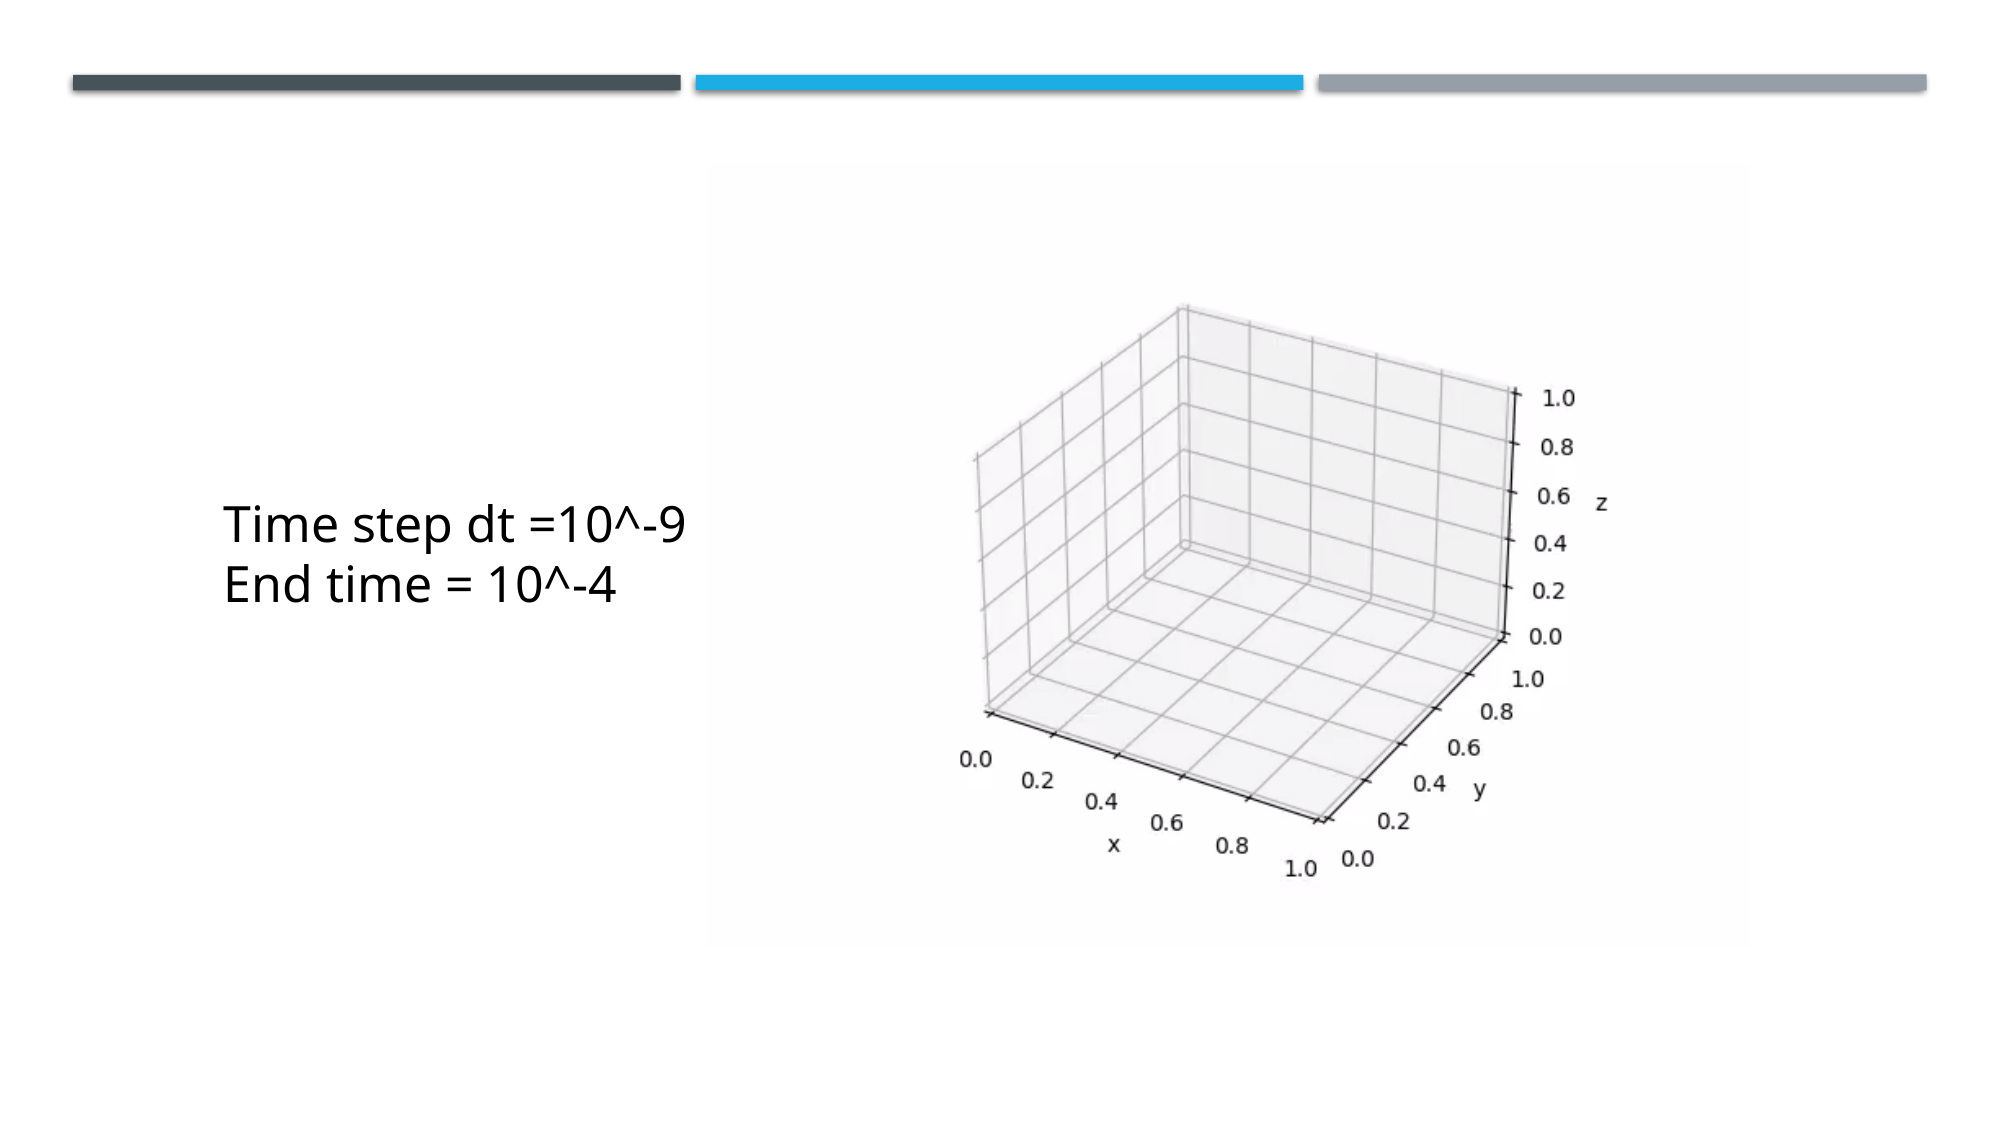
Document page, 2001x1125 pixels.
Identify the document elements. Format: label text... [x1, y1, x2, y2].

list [705, 162, 1752, 948]
text_box Time step dt =10^-9 End time = 10^-4 [209, 485, 699, 620]
